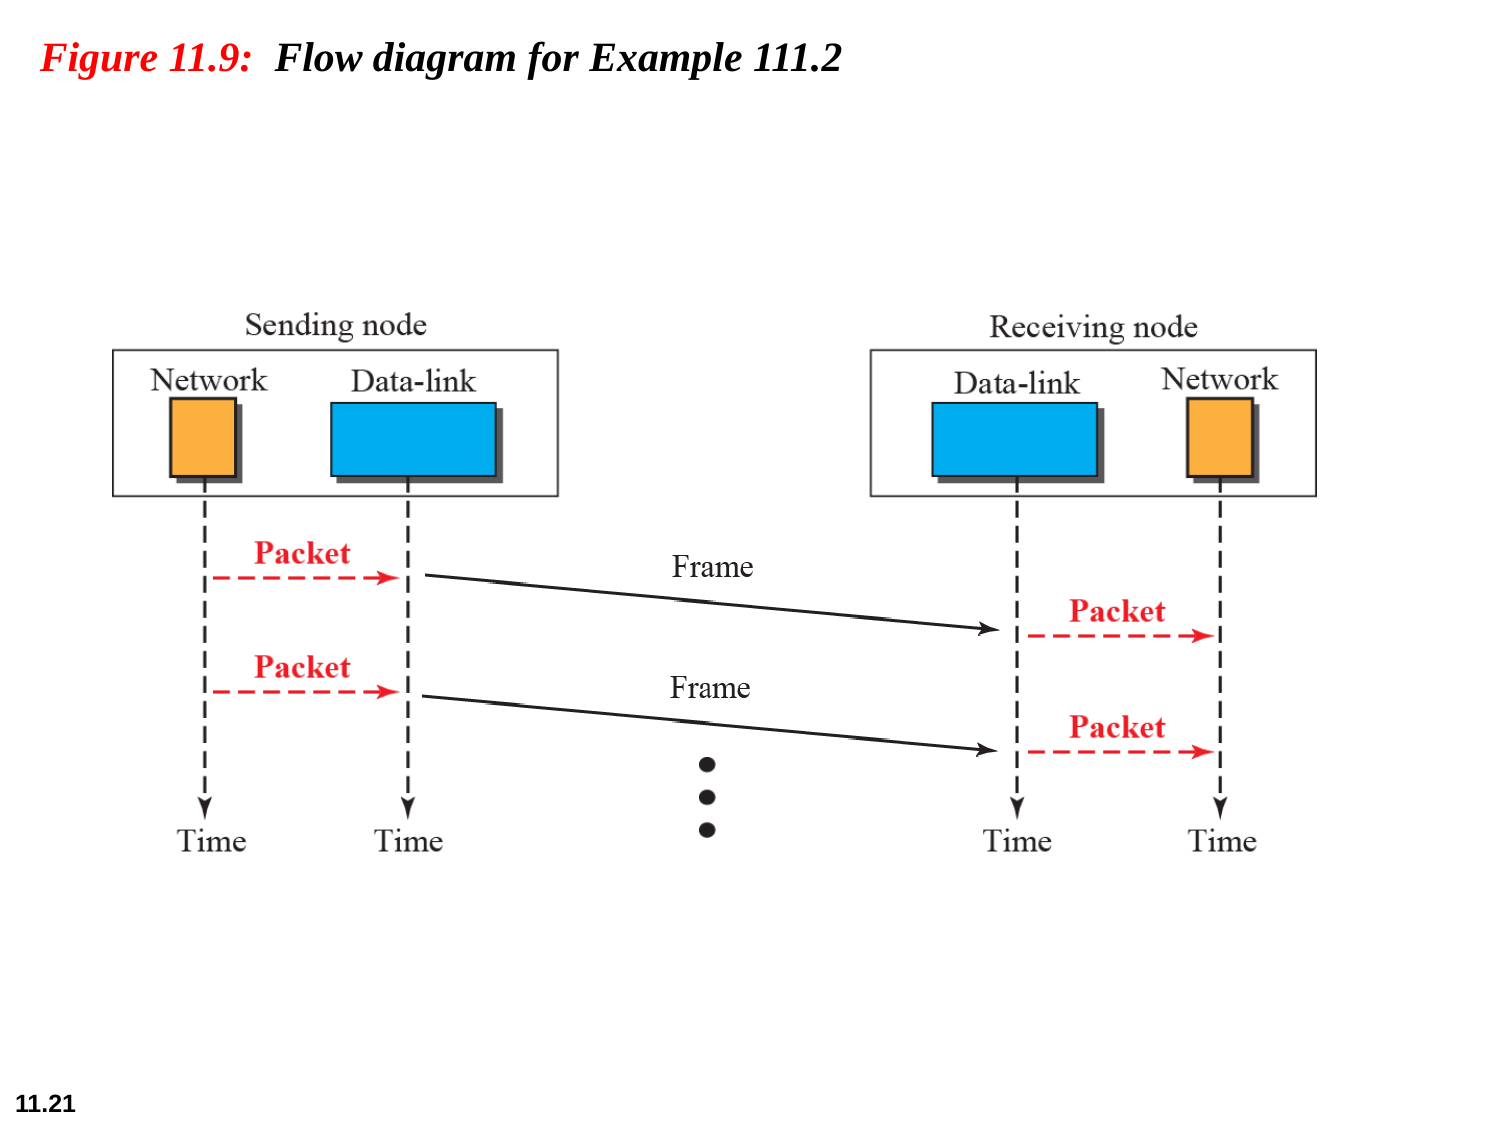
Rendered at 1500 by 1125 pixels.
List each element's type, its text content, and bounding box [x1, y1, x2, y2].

text_box Figure 11.9: Flow diagram for Example 111.2 [24, 22, 1363, 87]
picture [112, 307, 1317, 863]
text_box 11.‹#› [0, 1049, 313, 1125]
